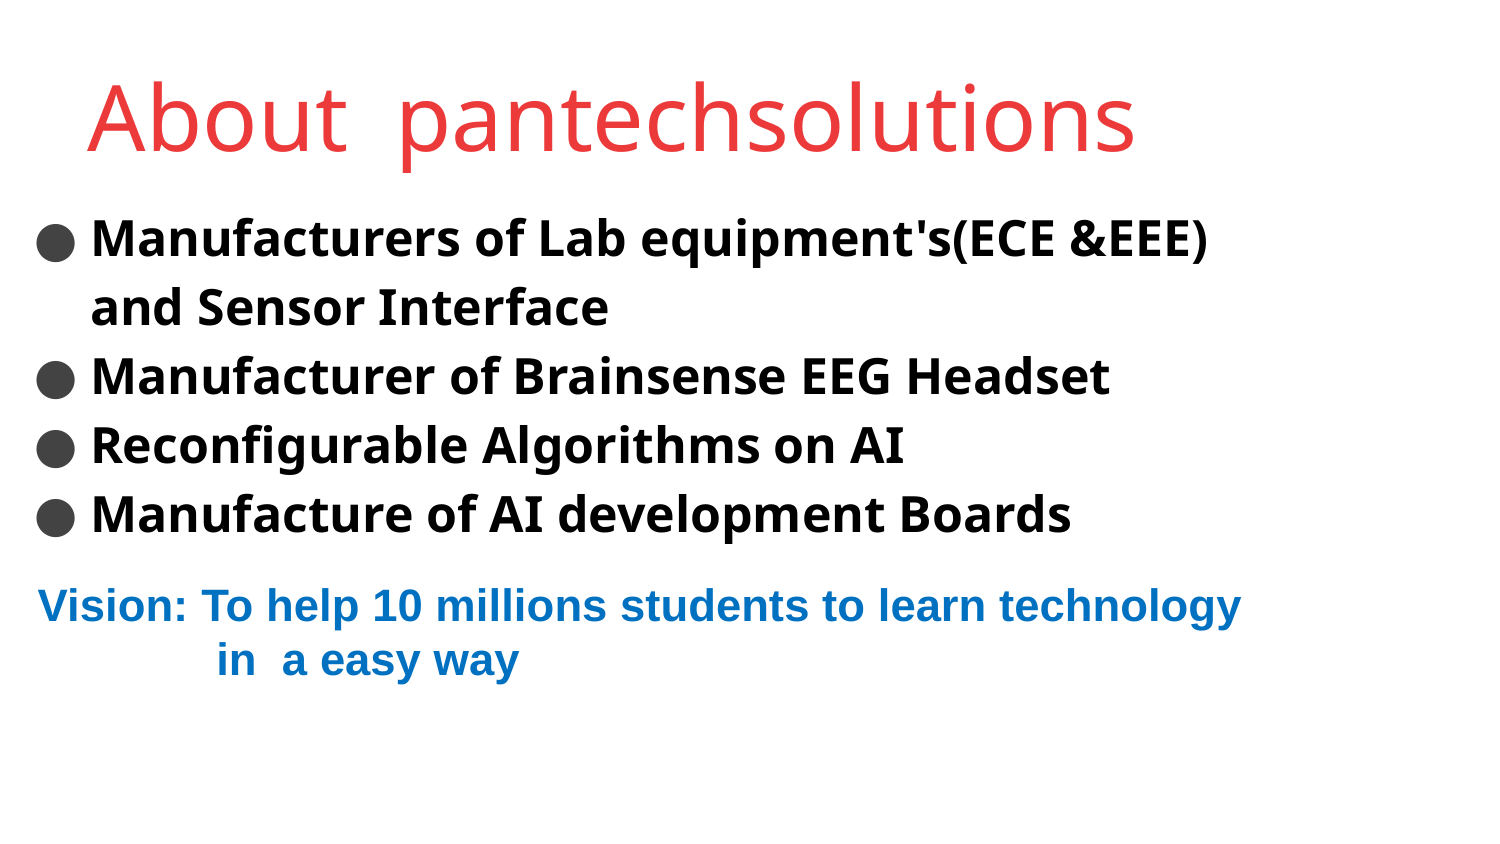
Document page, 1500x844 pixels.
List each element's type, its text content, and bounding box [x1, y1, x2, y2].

title About pantechsolutions [0, 46, 1278, 182]
list Manufacturers of Lab equipment's(ECE &EEE) and Sensor Interface Manufacturer of Brainsense EEG Headset Reconfigurable Algorithms on AI Manufacture of AI development Boards [0, 182, 1300, 558]
text_box Vision: To help 10 millions students to learn technology in a easy way [22, 568, 1500, 693]
